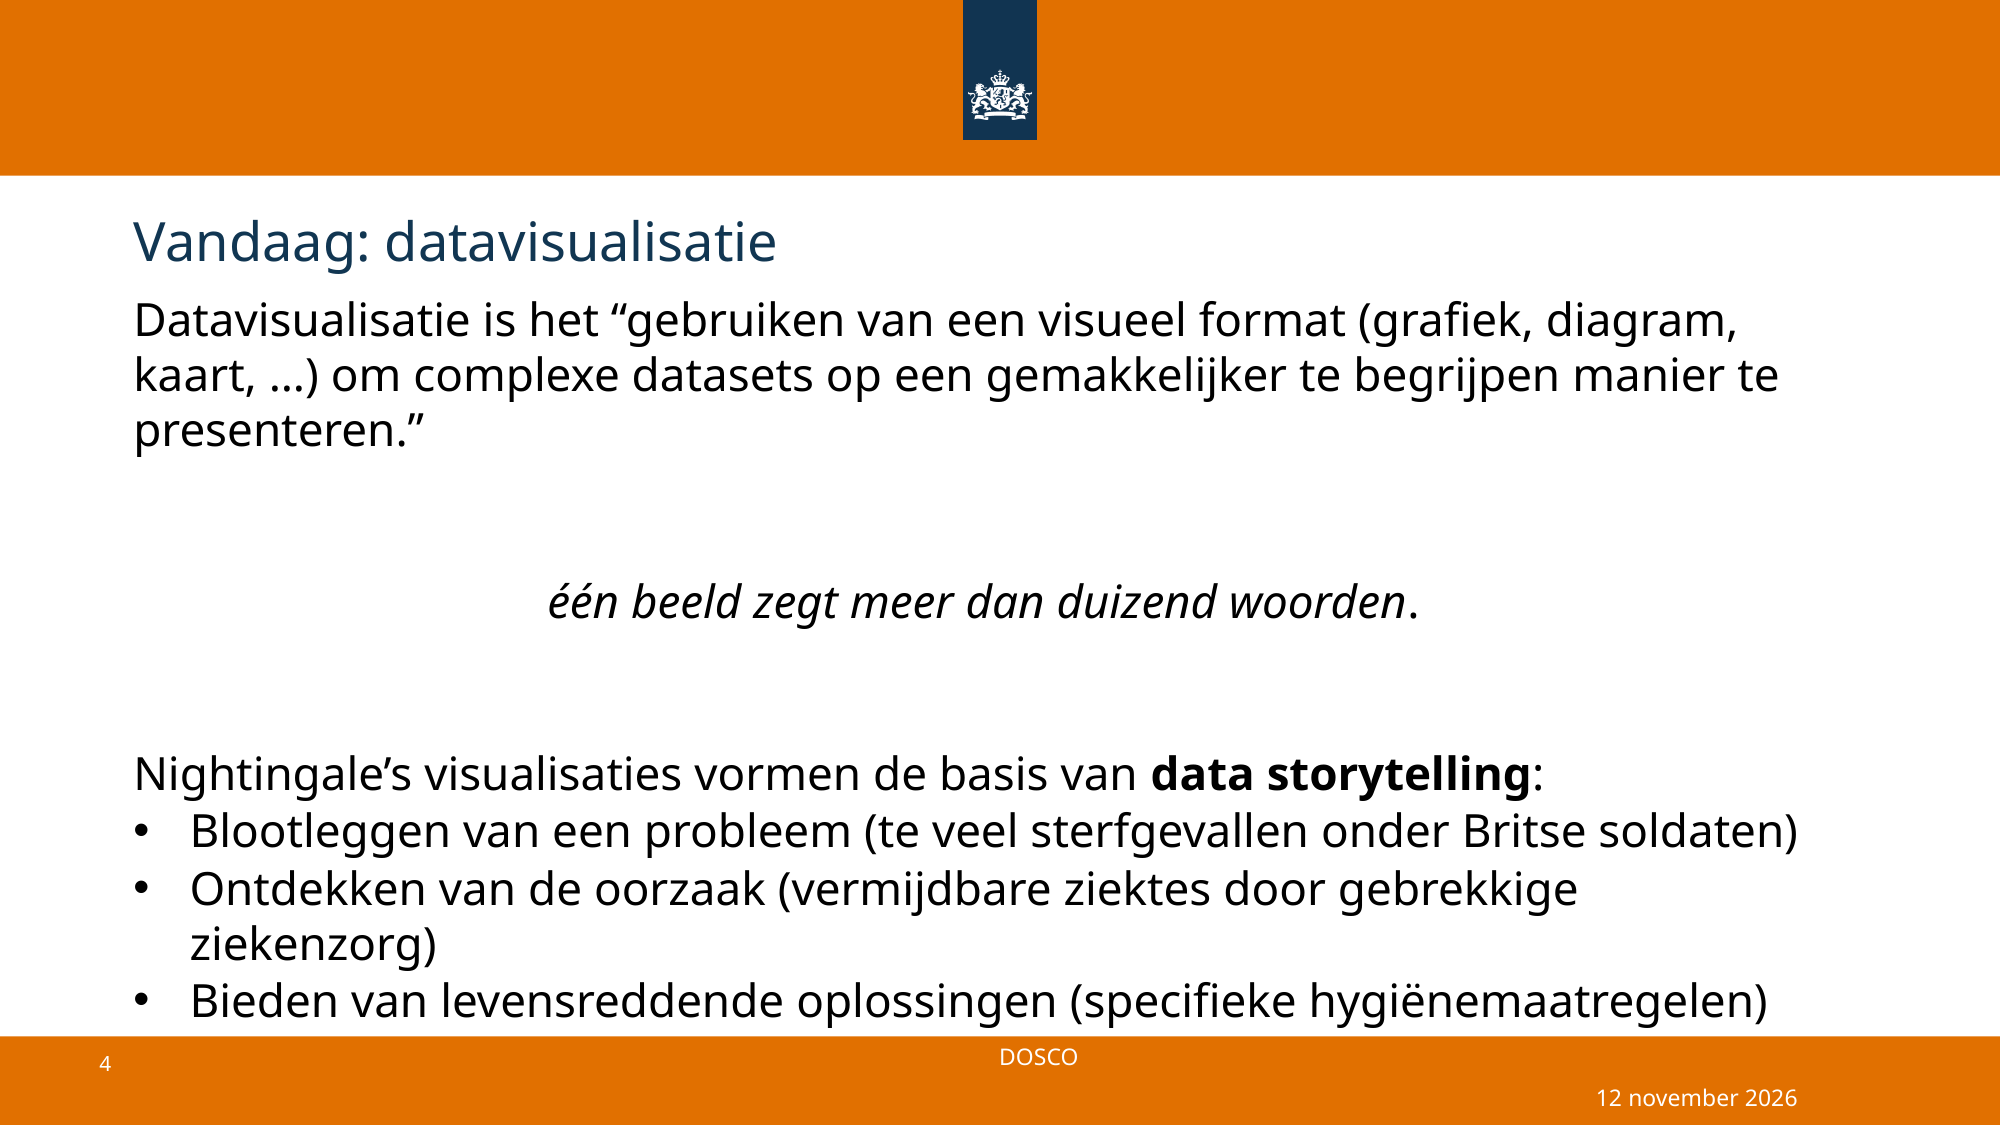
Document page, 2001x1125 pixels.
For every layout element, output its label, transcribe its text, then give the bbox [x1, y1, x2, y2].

list Datavisualisatie is het “gebruiken van een visueel format (grafiek, diagram, kaart, …) om complexe datasets op een gemakkelijker te begrijpen manier te presenteren.” één beeld zegt meer dan duizend woorden. Nightingale’s visualisaties vormen de basis van data storytelling: Blootleggen van een probleem (te veel sterfgevallen onder Britse soldaten) Ontdekken van de oorzaak (vermijdbare ziektes door gebrekkige ziekenzorg) Bieden van levensreddende oplossingen (specifieke hygiënemaatregelen) [133, 290, 1834, 988]
title Vandaag: datavisualisatie [133, 207, 1834, 273]
picture [963, 0, 1037, 140]
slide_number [1580, 1069, 1946, 1125]
